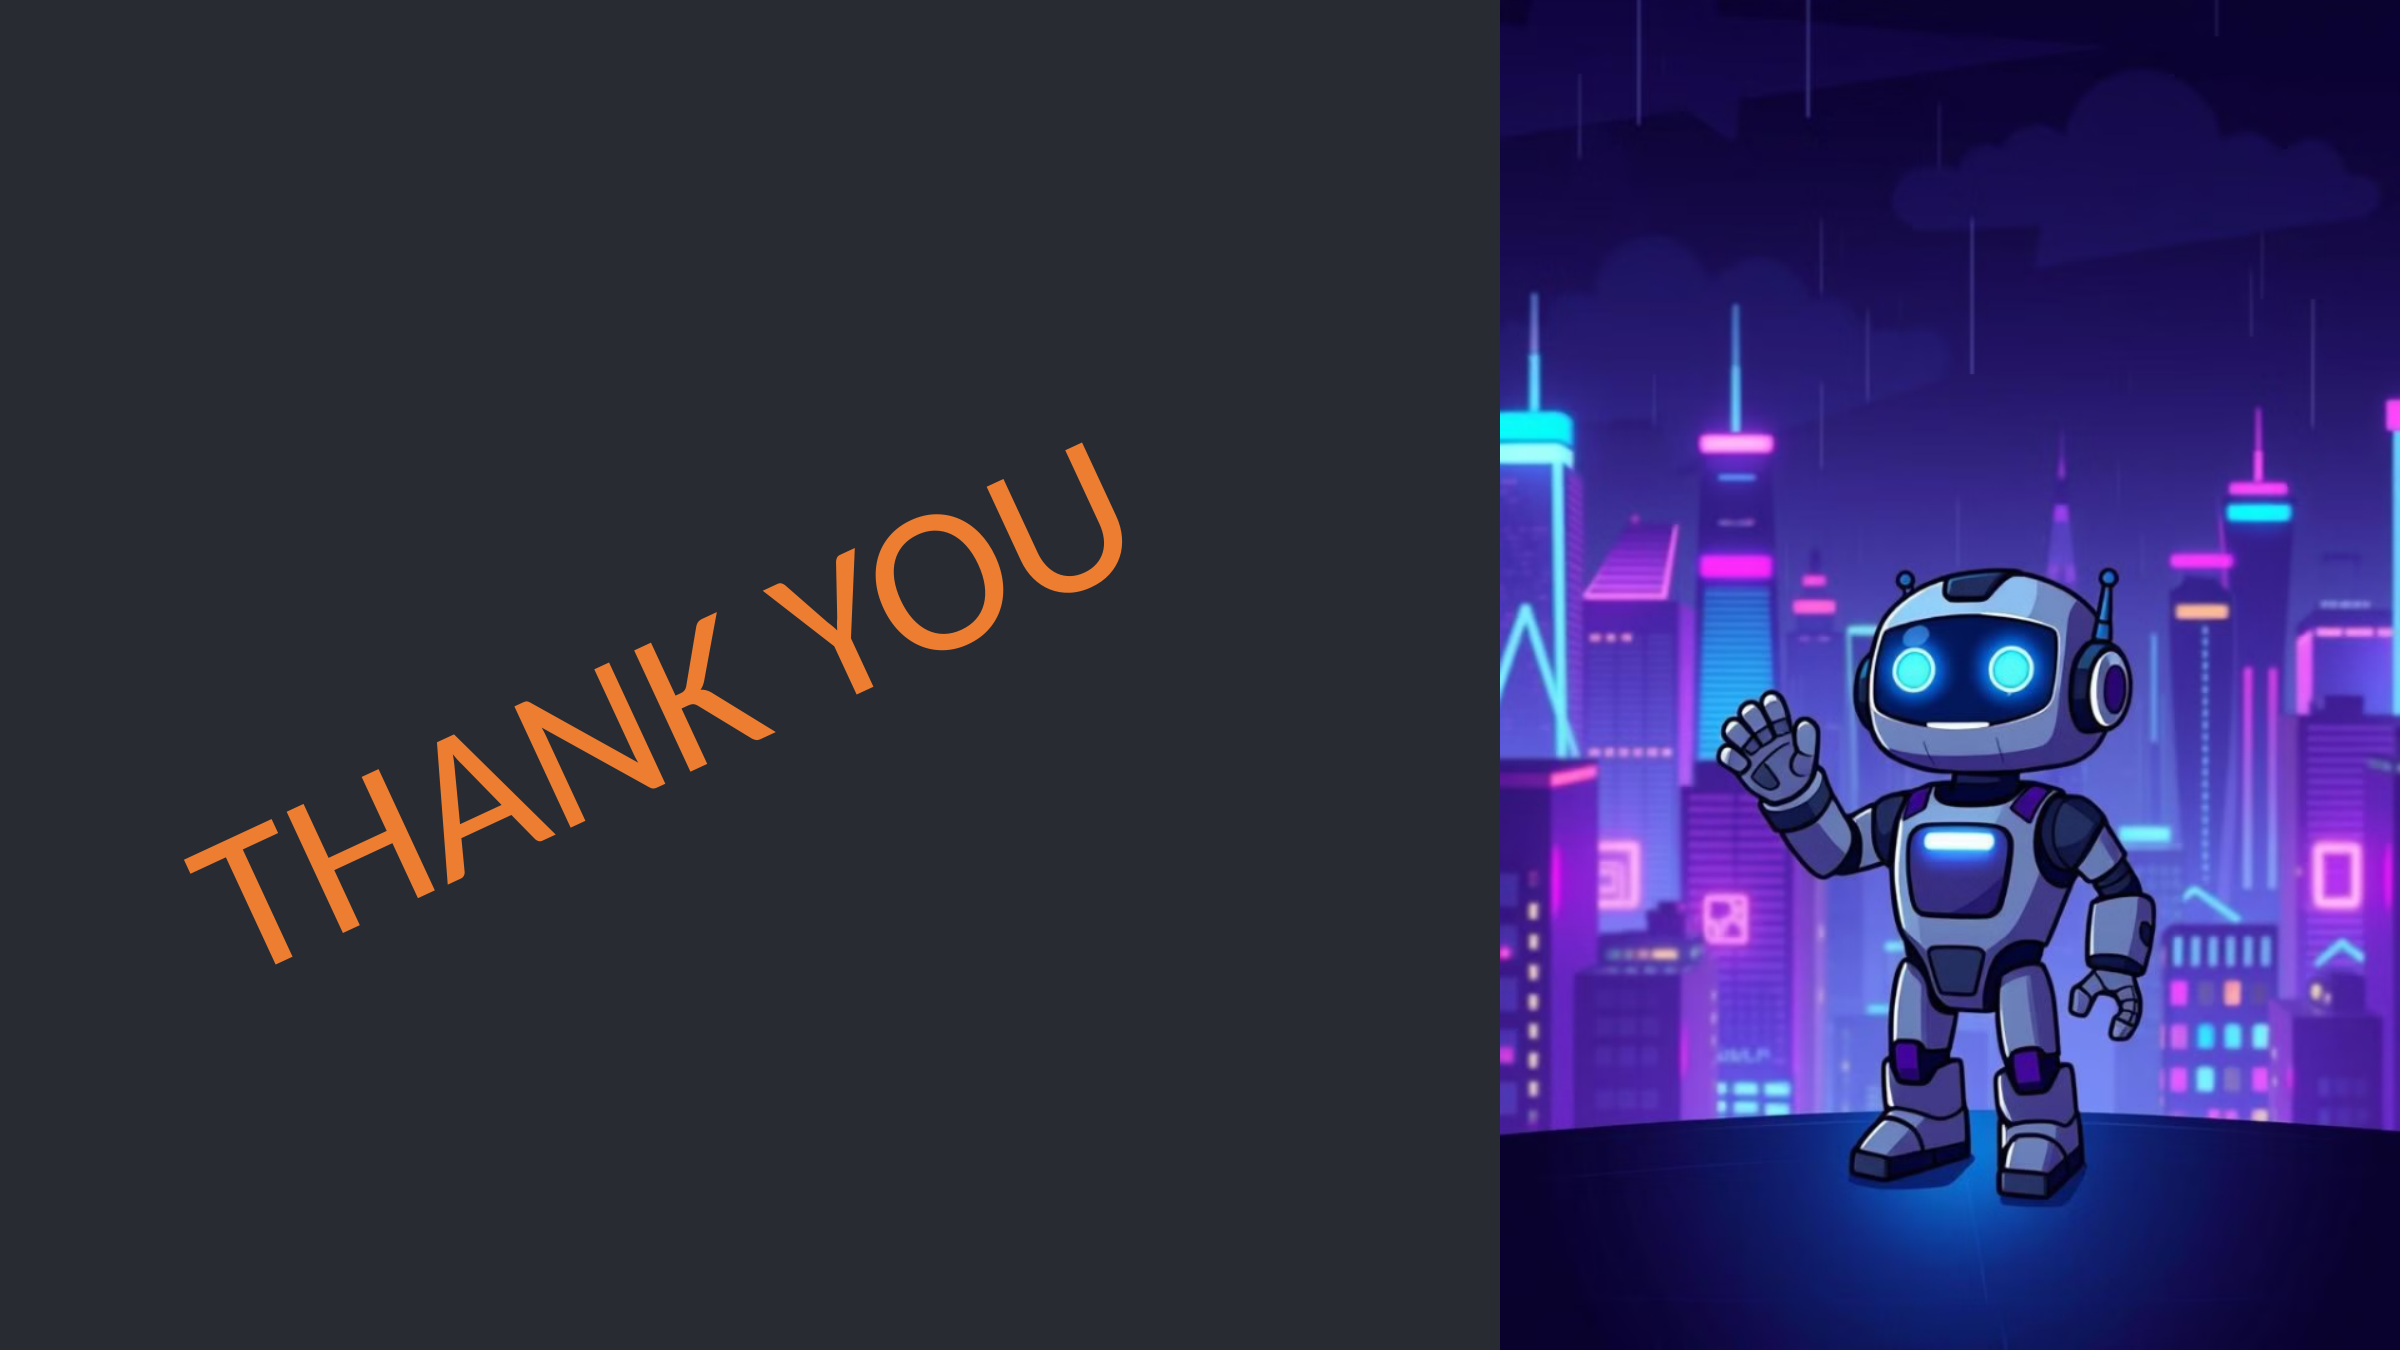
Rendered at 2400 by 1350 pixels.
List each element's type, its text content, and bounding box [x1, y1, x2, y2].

picture [1499, 0, 2400, 1350]
text_box THANK YOU [140, 357, 1180, 1030]
